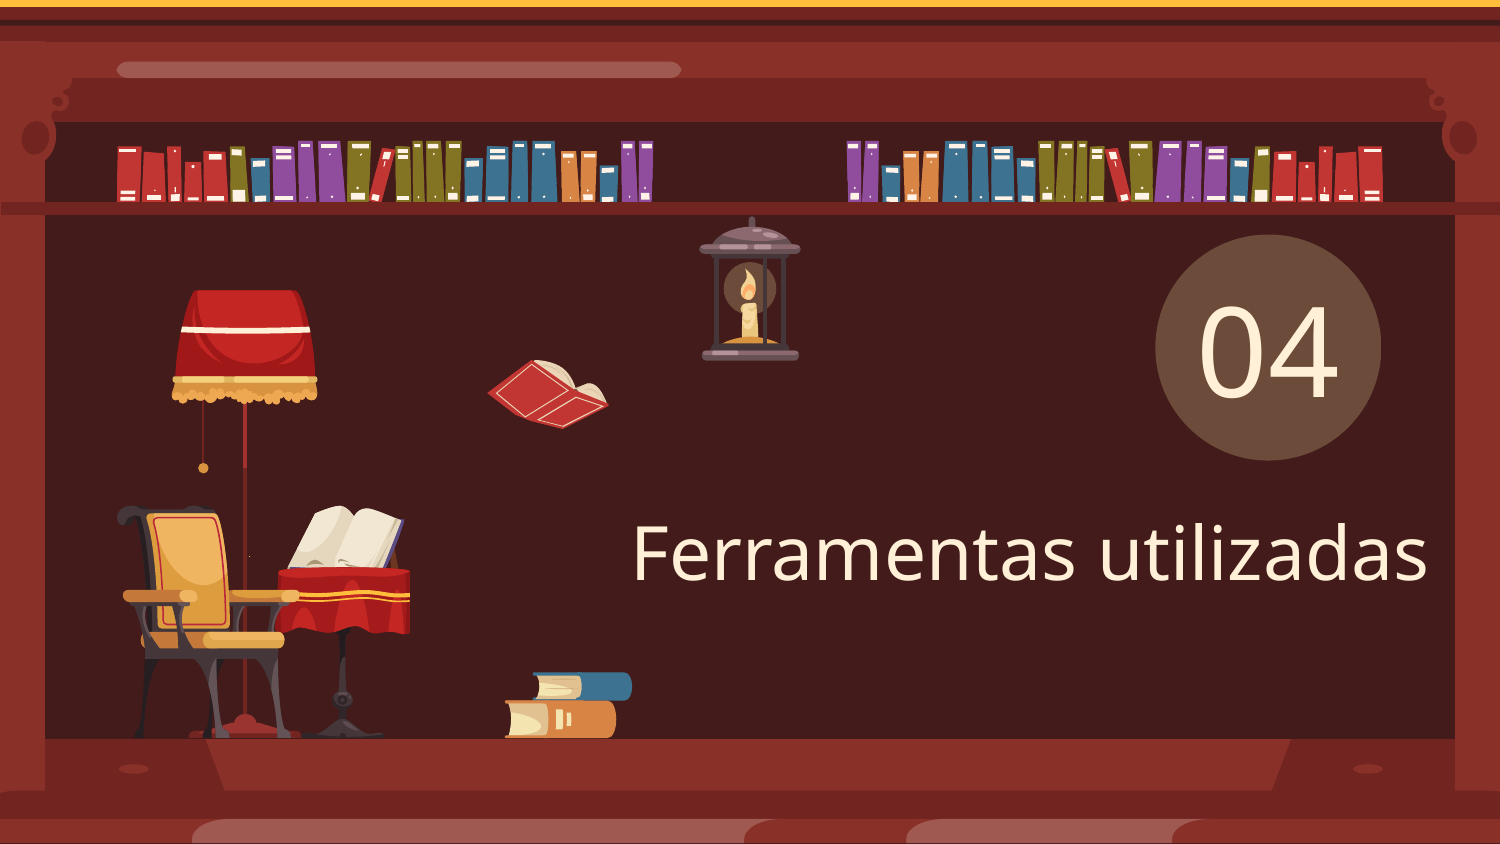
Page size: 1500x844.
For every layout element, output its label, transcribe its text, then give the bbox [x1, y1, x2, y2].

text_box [116, 140, 654, 204]
text_box [1155, 312, 1161, 383]
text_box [116, 290, 411, 739]
title 04 [1161, 278, 1376, 417]
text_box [490, 363, 609, 427]
text_box [1376, 312, 1382, 382]
text_box [1179, 417, 1358, 461]
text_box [846, 140, 1384, 204]
text_box [1179, 234, 1358, 278]
text_box [1, 201, 1500, 215]
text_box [504, 672, 636, 739]
title Ferramentas utilizadas [581, 481, 1445, 620]
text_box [696, 215, 804, 361]
